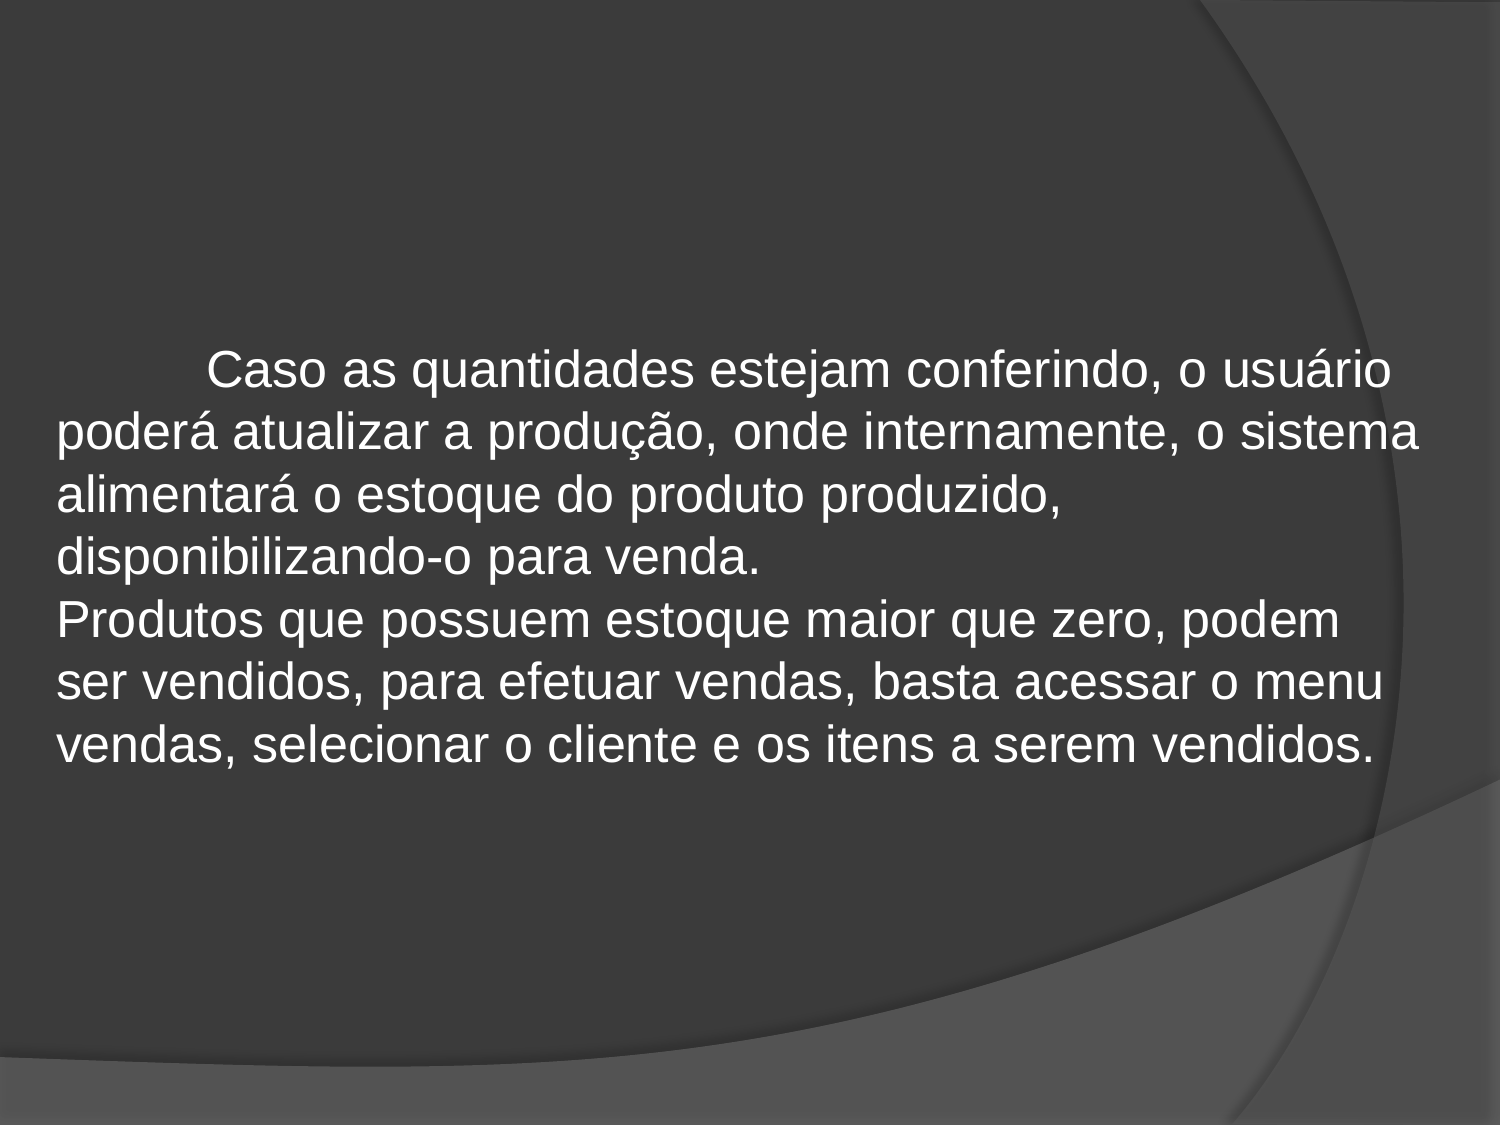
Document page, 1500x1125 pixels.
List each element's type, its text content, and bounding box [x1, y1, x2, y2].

text_box Caso as quantidades estejam conferindo, o usuário poderá atualizar a produção, onde internamente, o sistema alimentará o estoque do produto produzido, disponibilizando-o para venda. Produtos que possuem estoque maior que zero, podem ser vendidos, para efetuar vendas, basta acessar o menu vendas, selecionar o cliente e os itens a serem vendidos. [41, 327, 1436, 780]
